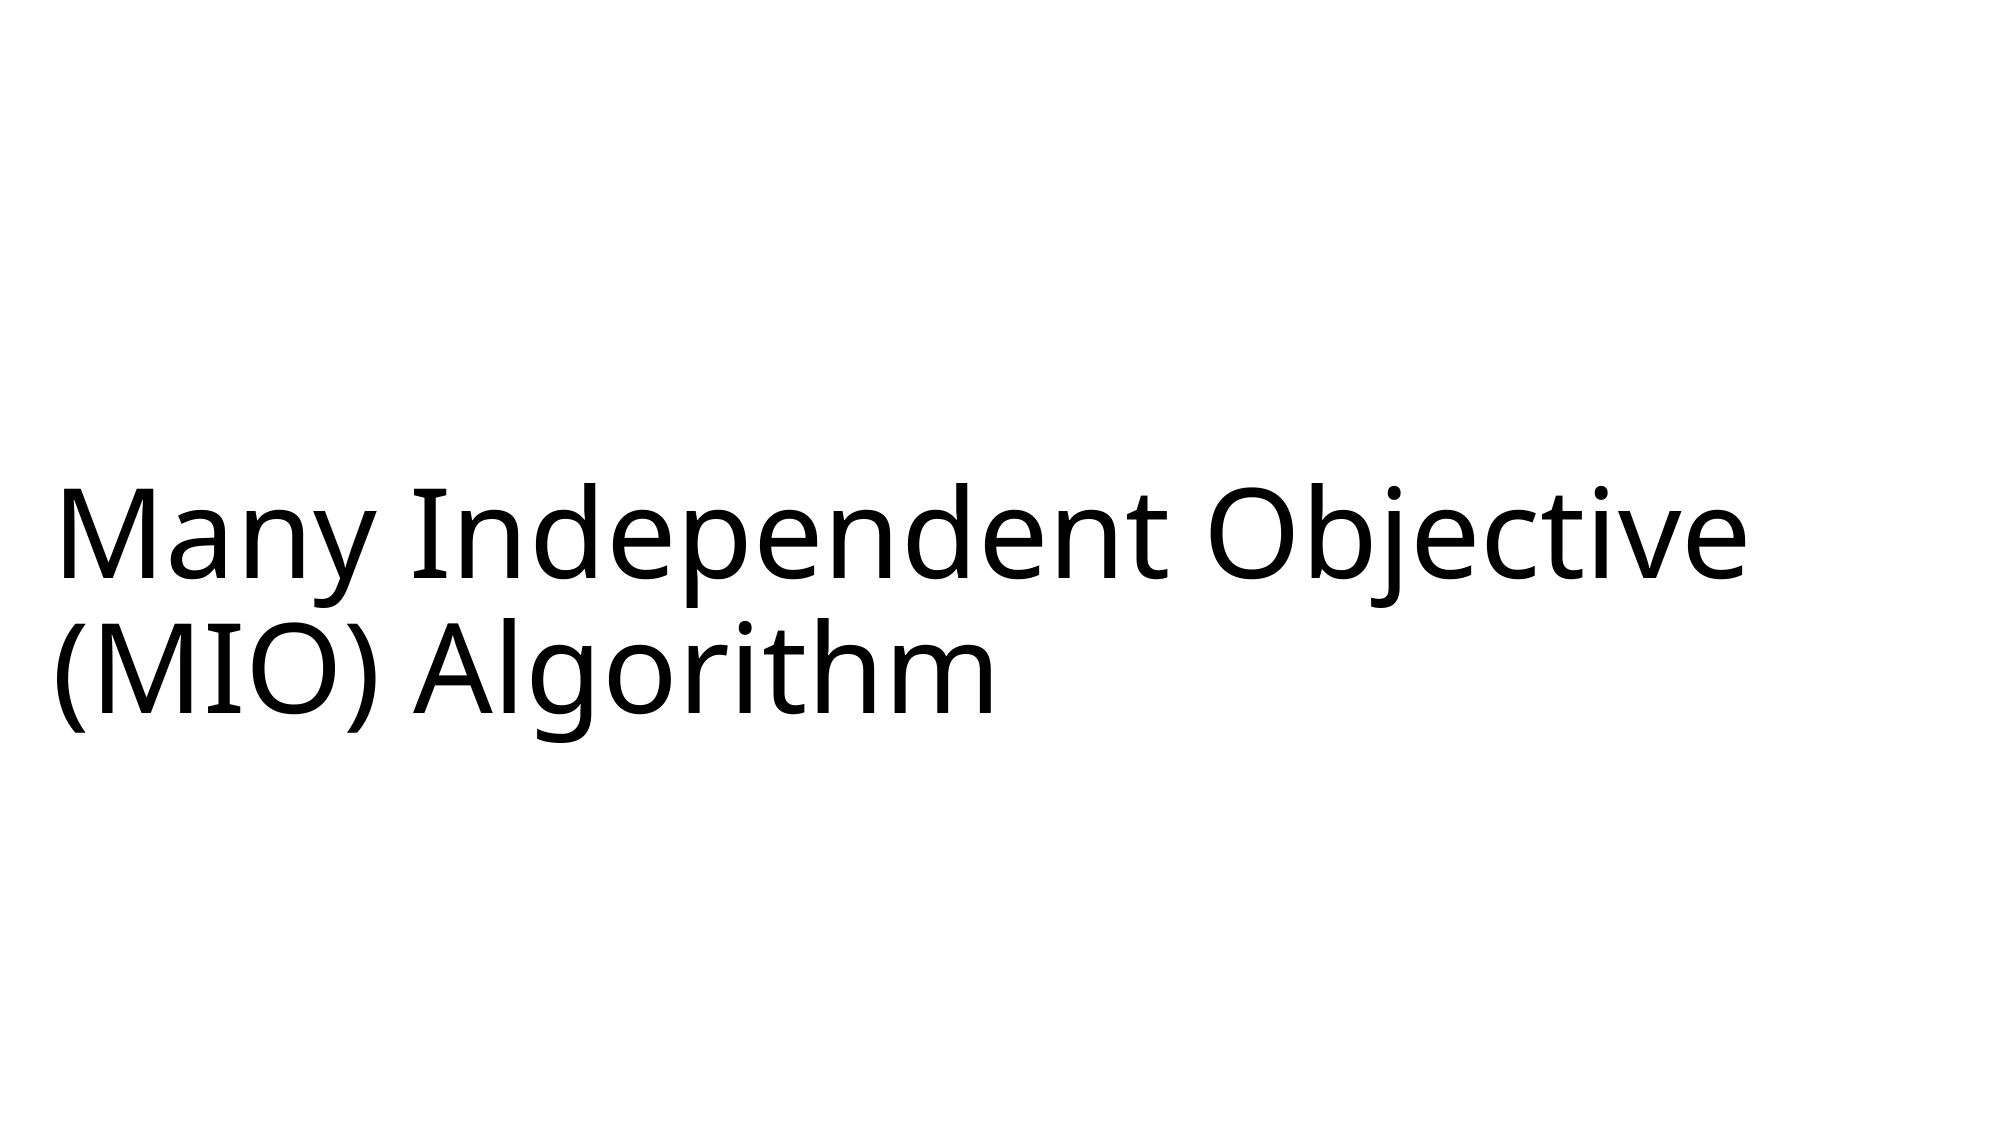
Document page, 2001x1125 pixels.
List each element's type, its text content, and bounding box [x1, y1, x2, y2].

title Many Independent Objective (MIO) Algorithm [37, 280, 1973, 749]
